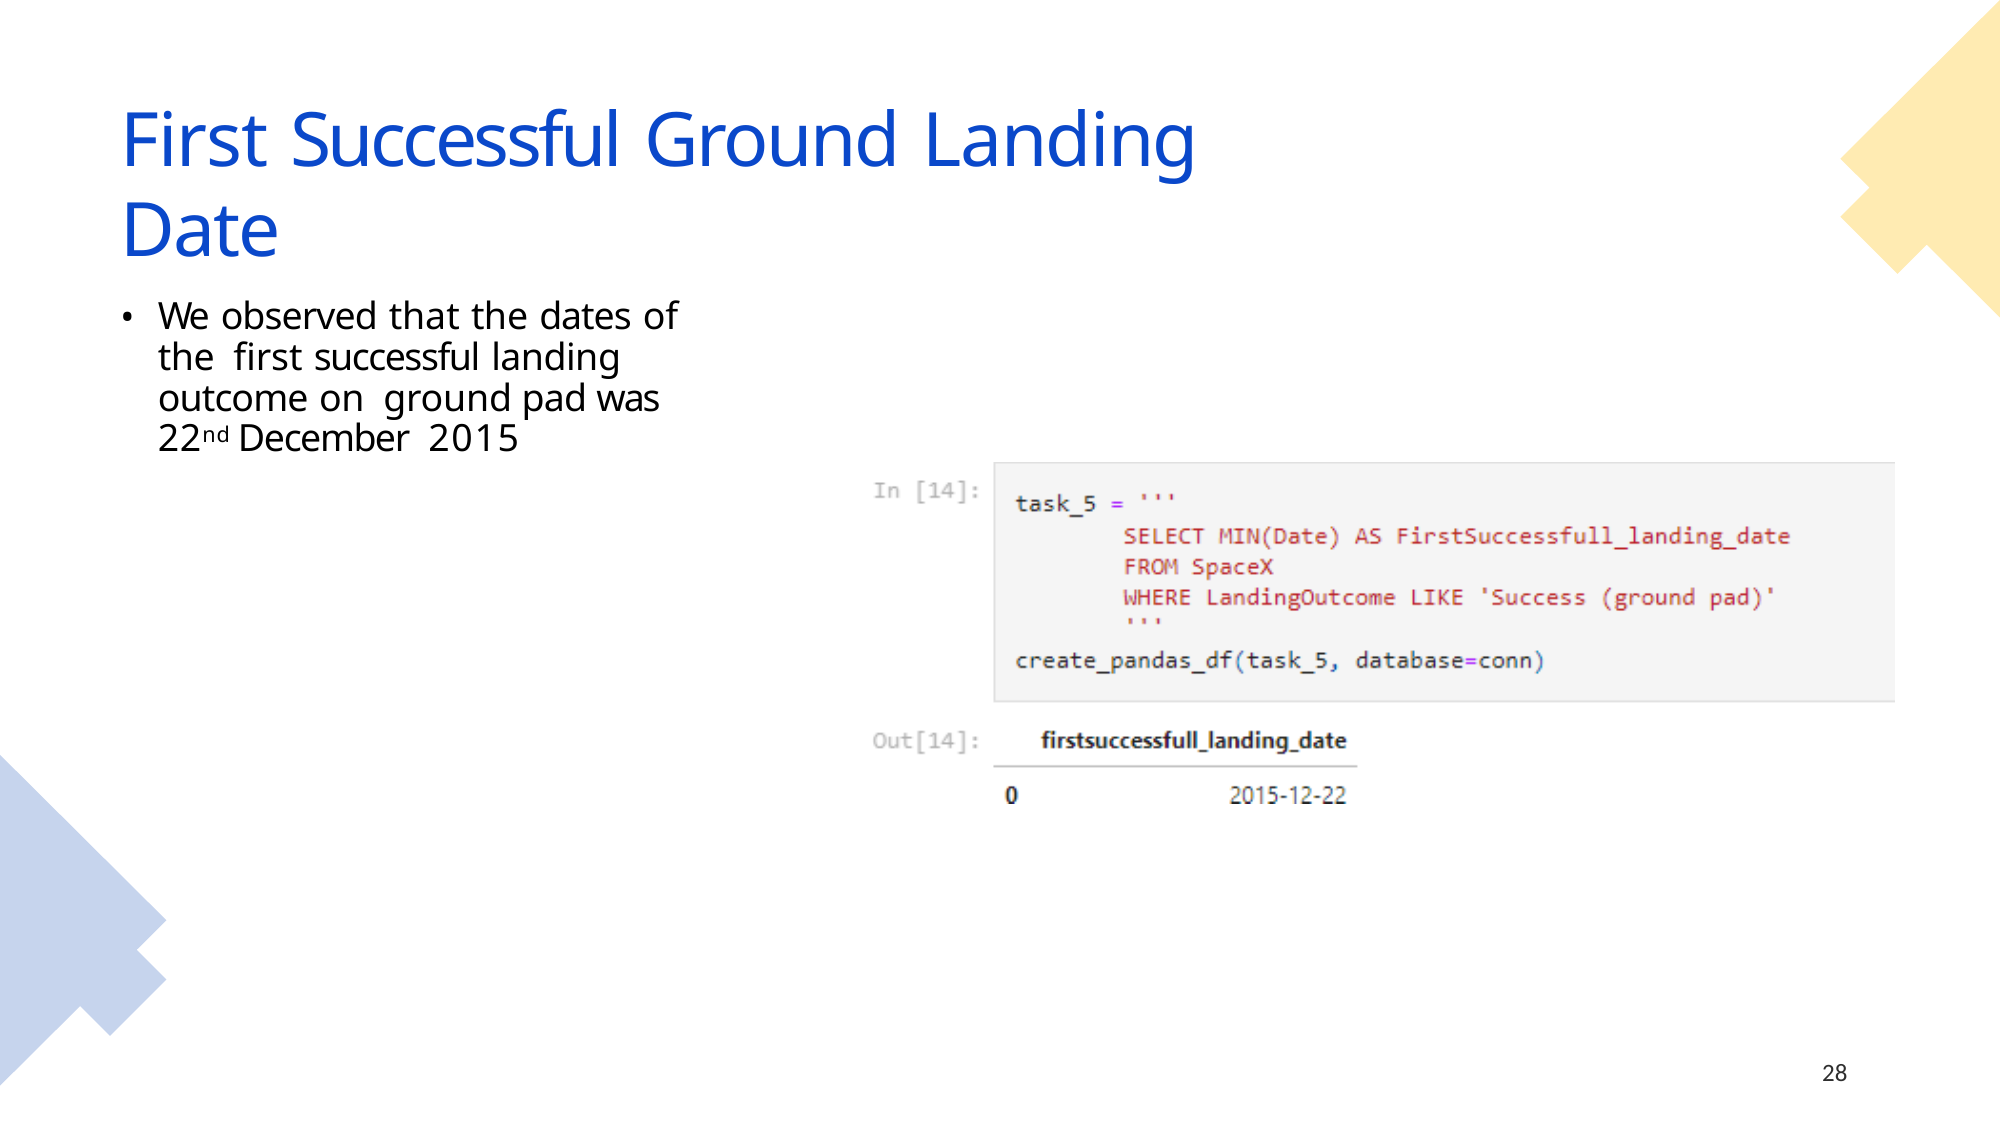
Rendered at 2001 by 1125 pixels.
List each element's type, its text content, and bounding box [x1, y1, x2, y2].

text_box [0, 754, 167, 1086]
text_box [1840, 0, 2000, 318]
text_box We observed that the dates of the first successful landing outcome on ground pad was 22nd December 2015 [114, 291, 727, 460]
title First Successful Ground Landing Date [118, 89, 1325, 280]
picture [872, 462, 1895, 804]
text_box 28 [1815, 1060, 1854, 1087]
